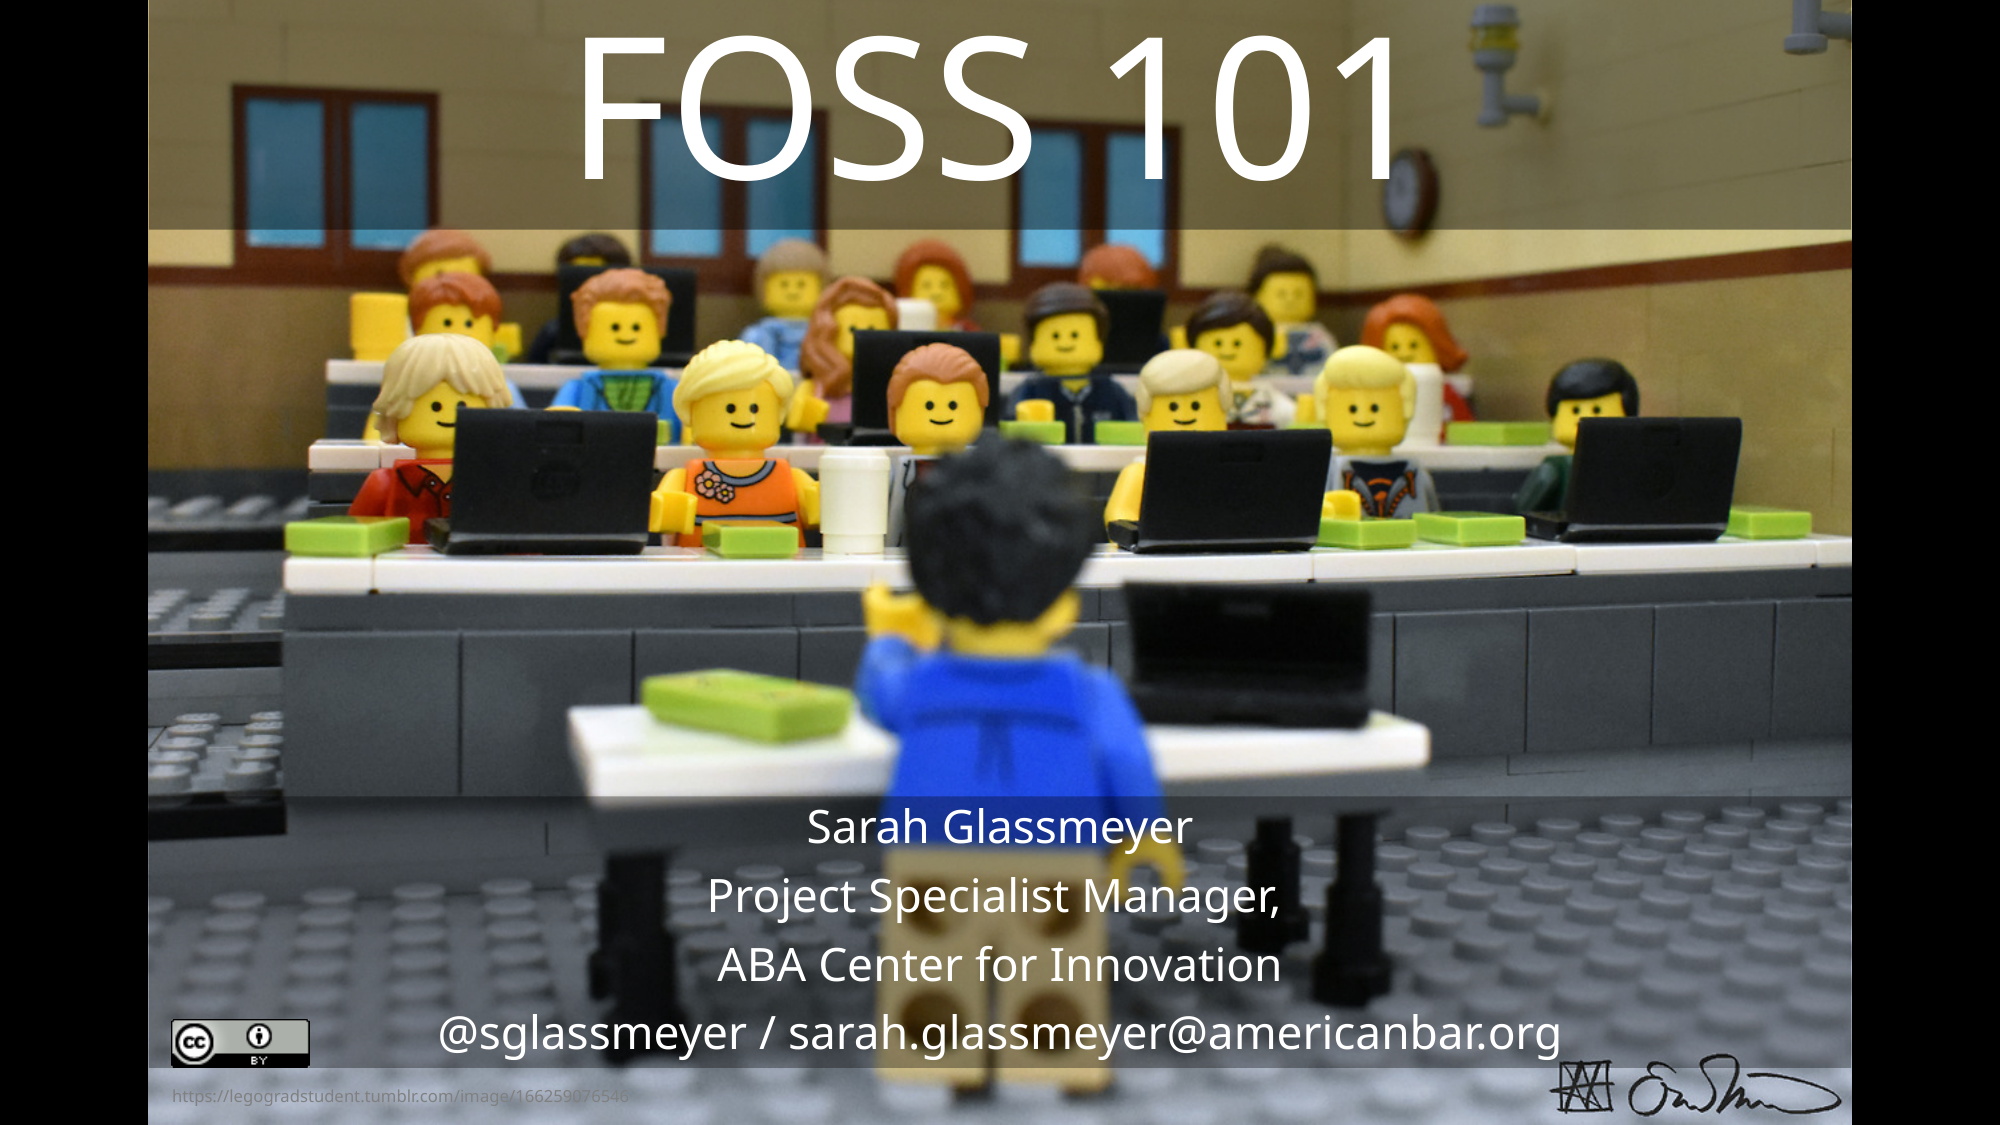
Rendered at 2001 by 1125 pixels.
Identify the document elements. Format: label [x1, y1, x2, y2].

picture [148, 0, 1852, 1125]
